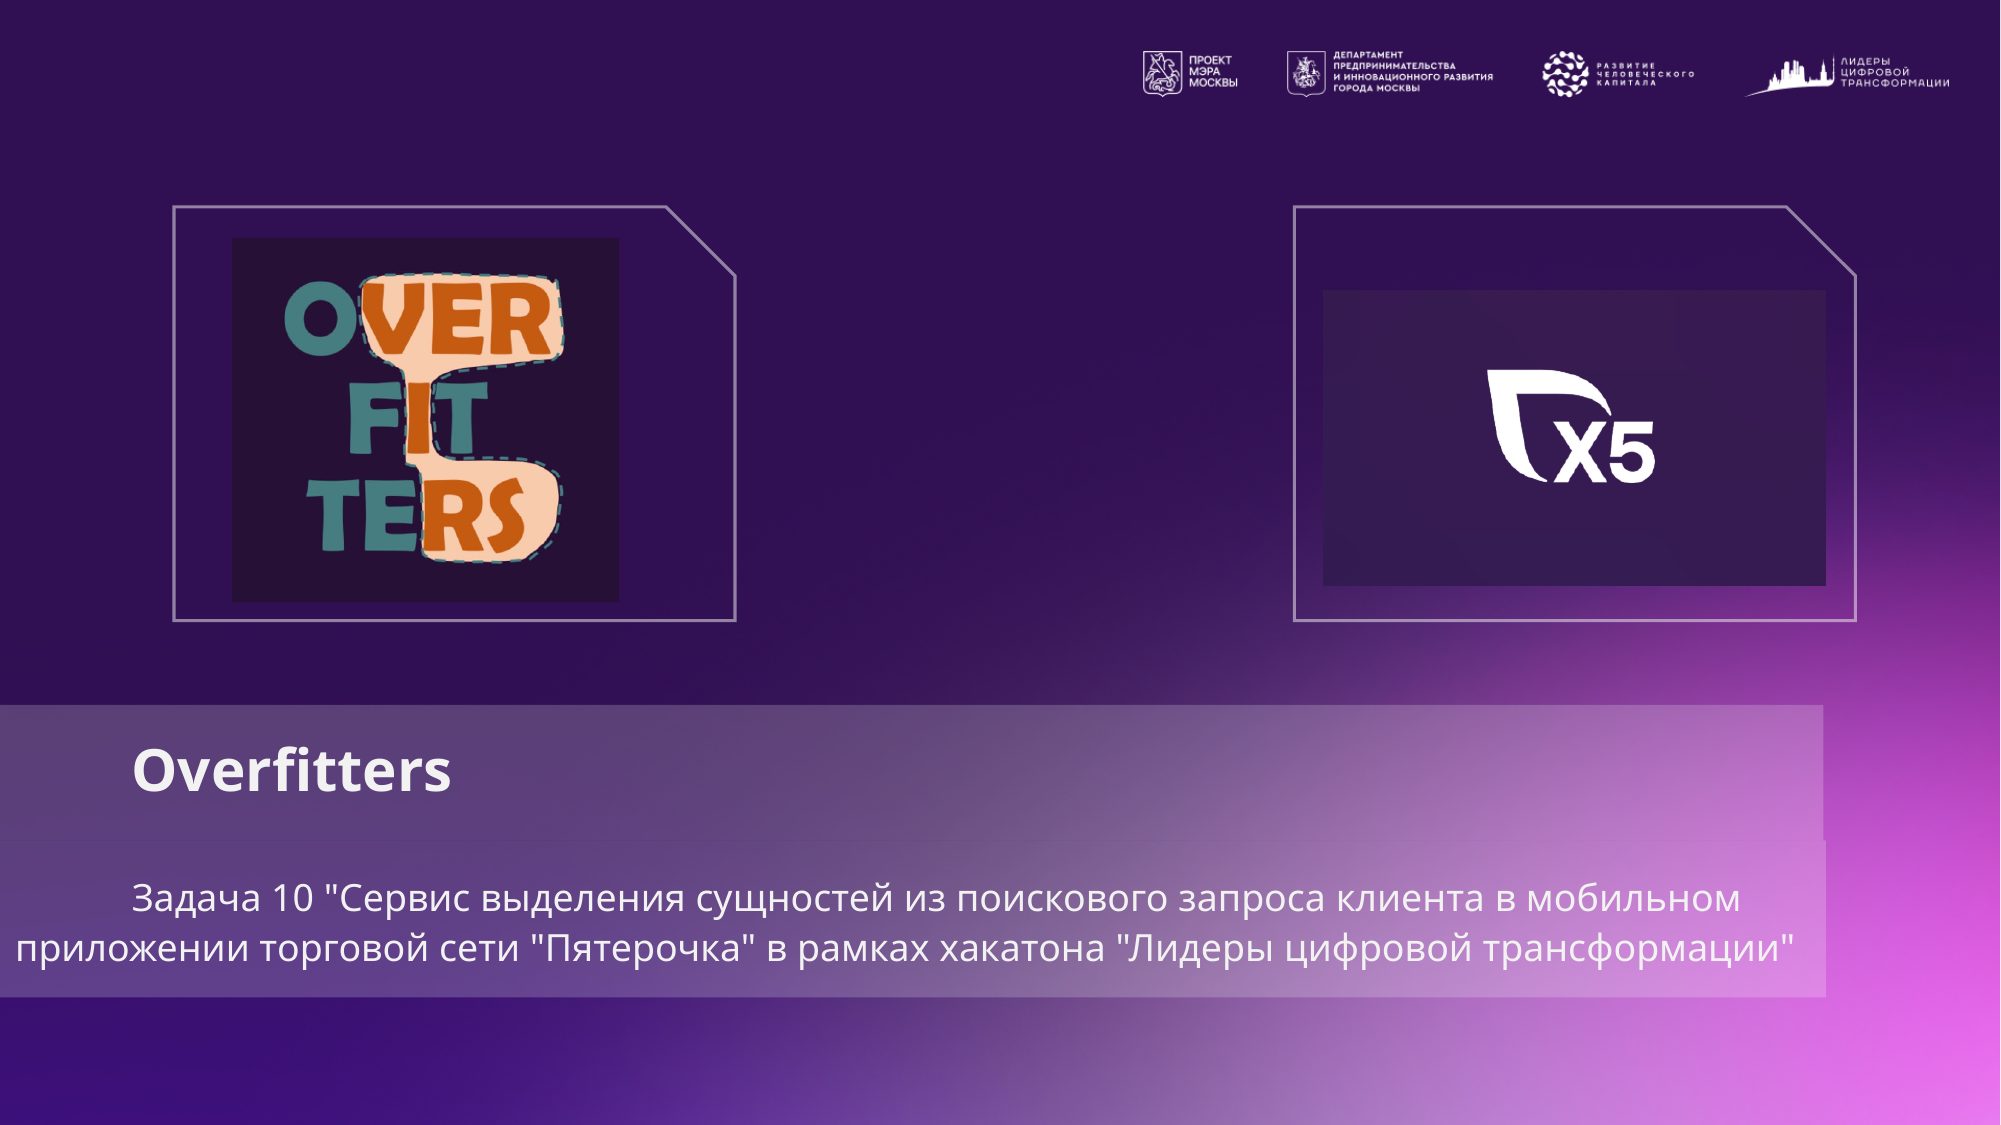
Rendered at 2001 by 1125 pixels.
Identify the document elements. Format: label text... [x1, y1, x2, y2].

text_box [173, 205, 737, 622]
picture [0, 0, 2001, 1125]
title Overfitters [0, 704, 1824, 840]
text_box [1293, 205, 1857, 622]
list Задача 10 "Сервис выделения сущностей из поискового запроса клиента в мобильном приложении торговой сети "Пятерочка" в рамках хакатона "Лидеры цифровой трансформации" [0, 840, 1826, 998]
